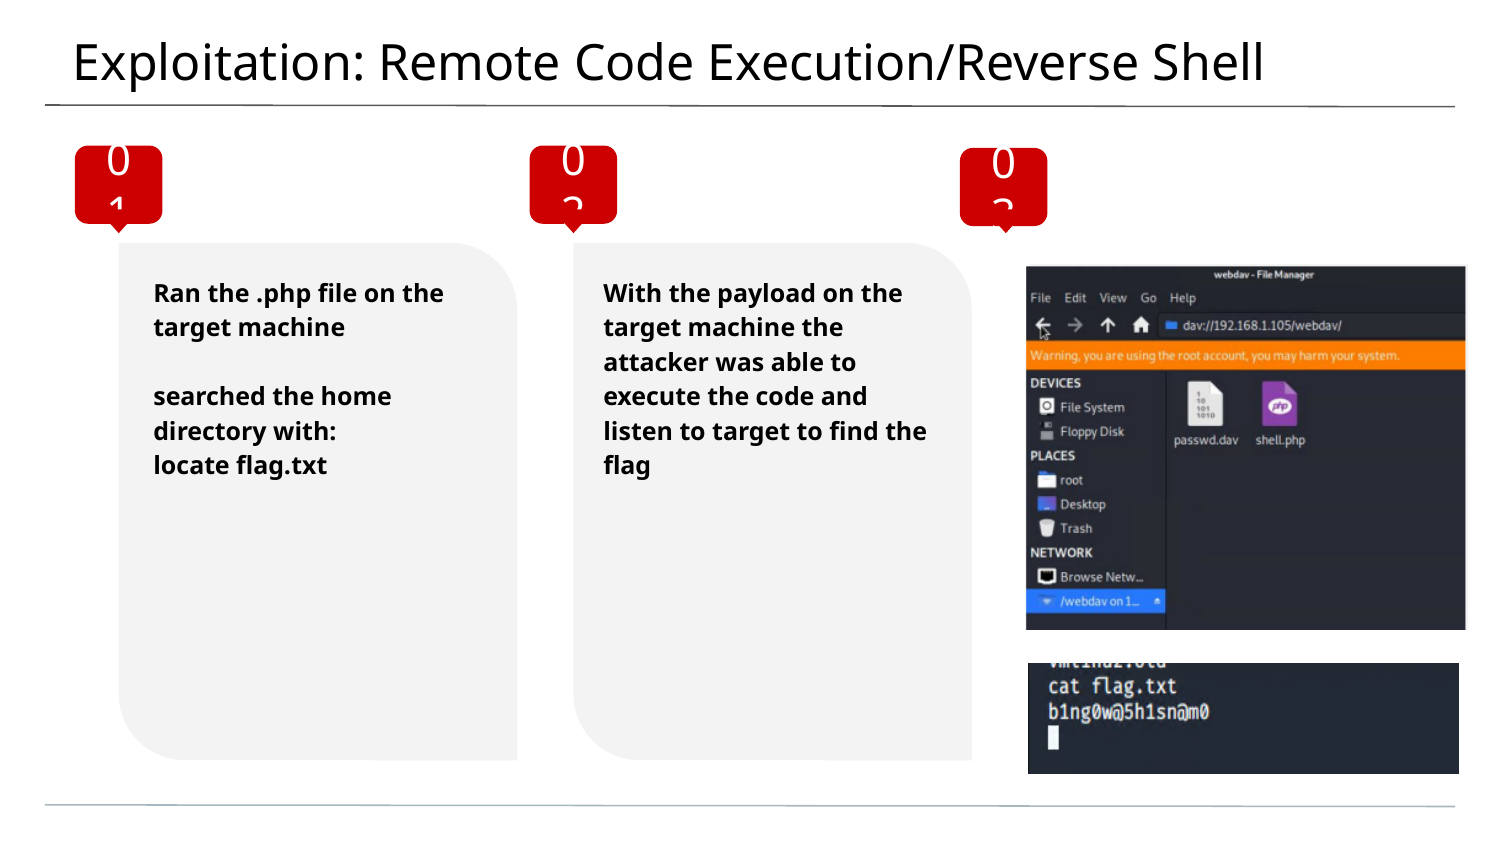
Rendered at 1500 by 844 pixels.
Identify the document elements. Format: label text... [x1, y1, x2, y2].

text_box Ran the .php file on the target machine searched the home directory with: locate flag.txt [123, 242, 513, 761]
text_box With the payload on the target machine the attacker was able to execute the code and listen to target to find the flag [573, 242, 972, 761]
picture [1027, 662, 1459, 774]
title Exploitation: Remote Code Execution/Reverse Shell [0, 0, 1500, 88]
picture [1025, 263, 1468, 631]
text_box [529, 145, 618, 234]
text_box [959, 147, 1048, 234]
text_box [513, 286, 518, 761]
text_box [118, 243, 123, 718]
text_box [74, 145, 163, 234]
